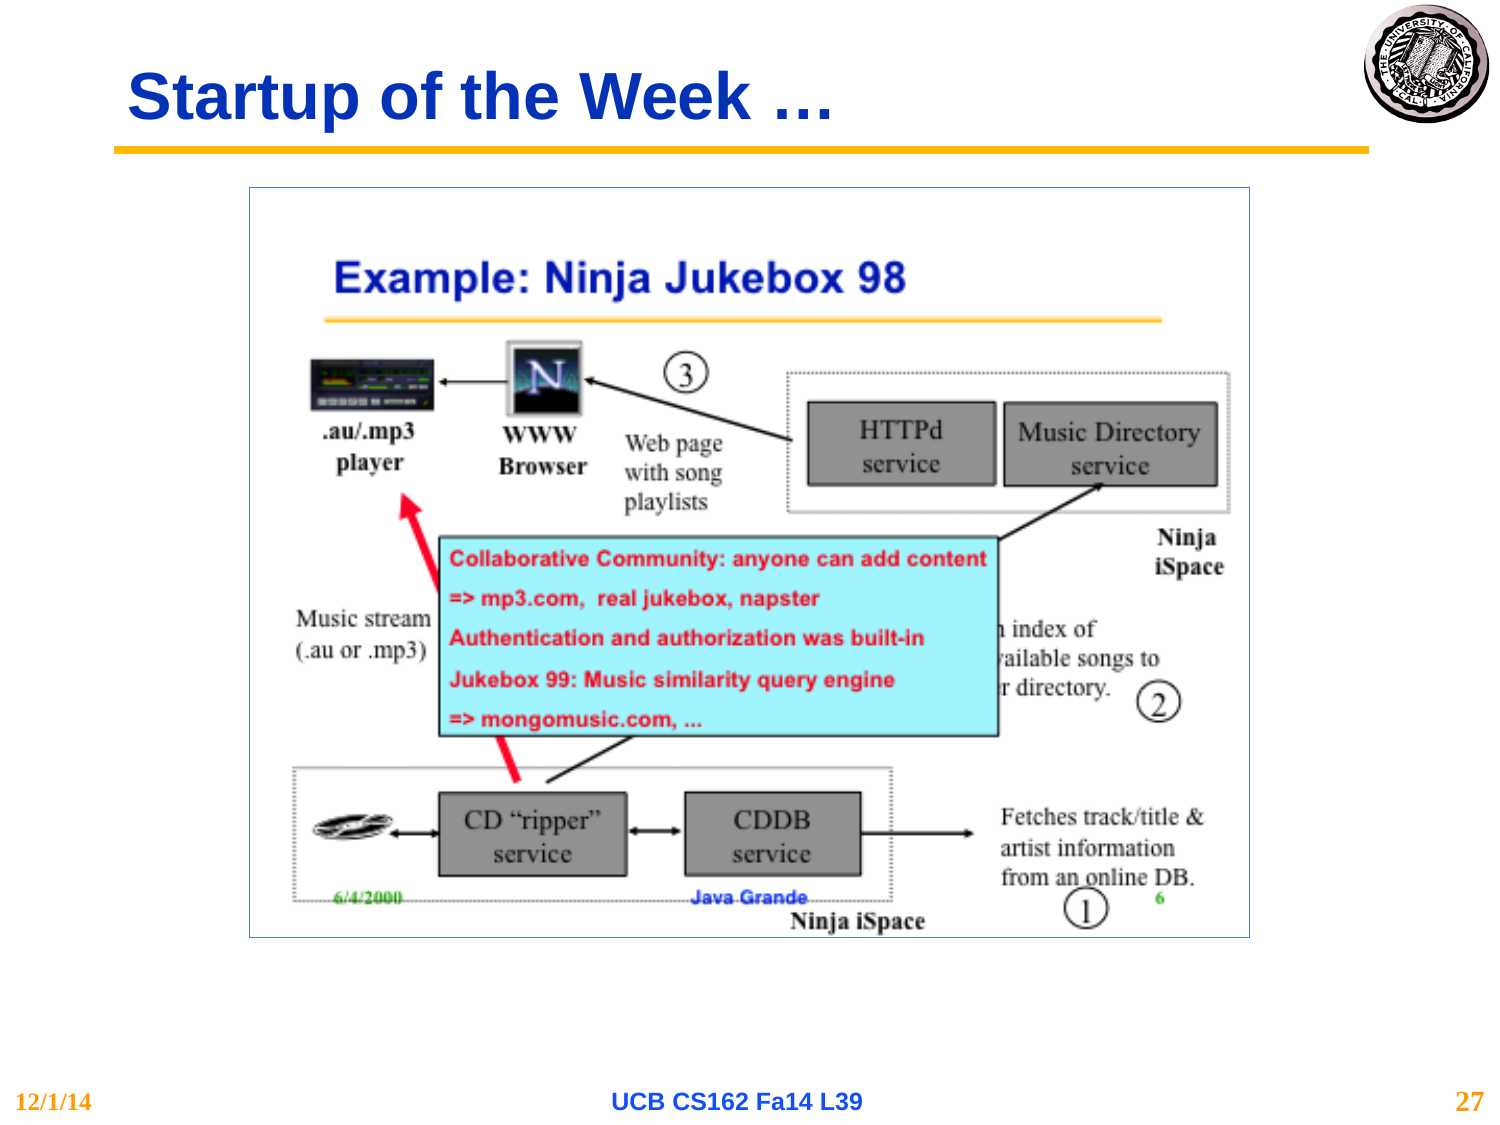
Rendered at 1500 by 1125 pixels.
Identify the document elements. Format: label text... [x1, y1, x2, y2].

slide_number 27 [1412, 1074, 1500, 1125]
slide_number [0, 1074, 251, 1125]
picture [1350, 0, 1500, 127]
picture [249, 187, 1251, 938]
title Startup of the Week … [112, 37, 1375, 159]
footer UCB CS162 Fa14 L39 [499, 1074, 976, 1125]
